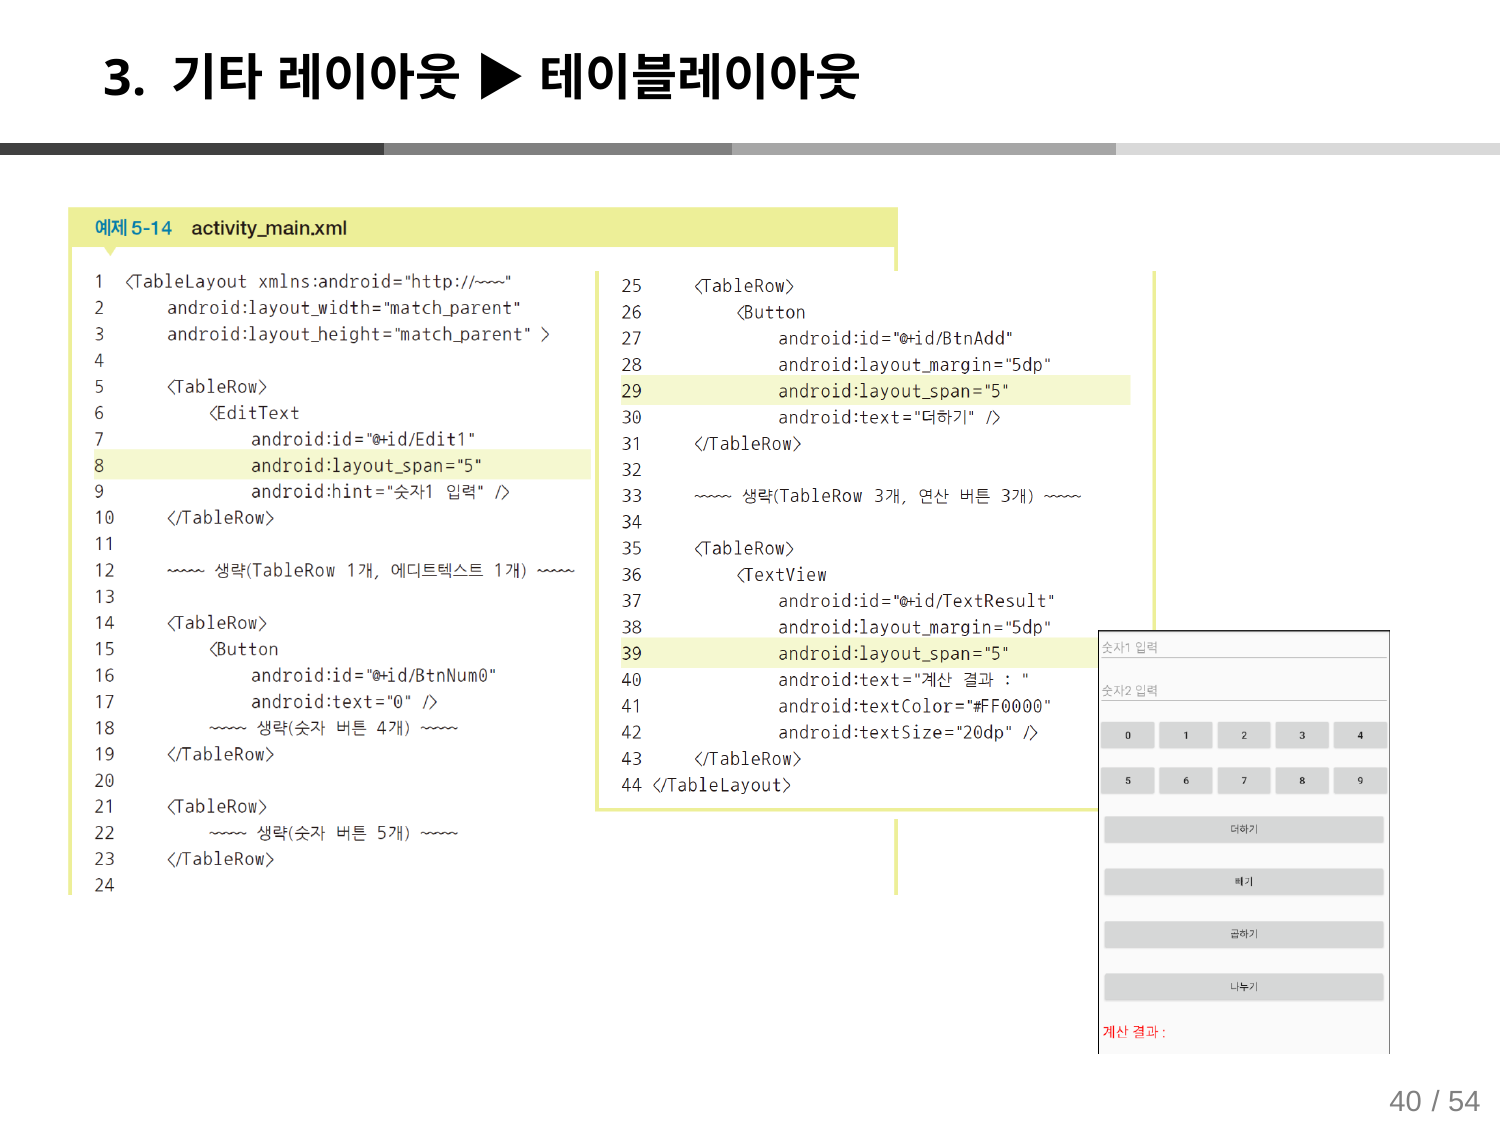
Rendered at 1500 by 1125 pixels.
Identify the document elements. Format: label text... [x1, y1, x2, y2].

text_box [590, 270, 1163, 820]
picture [1097, 630, 1390, 1055]
picture [66, 201, 903, 896]
title 3. 기타 레이아웃 ▶ 테이블레이아웃 [88, 30, 1211, 121]
